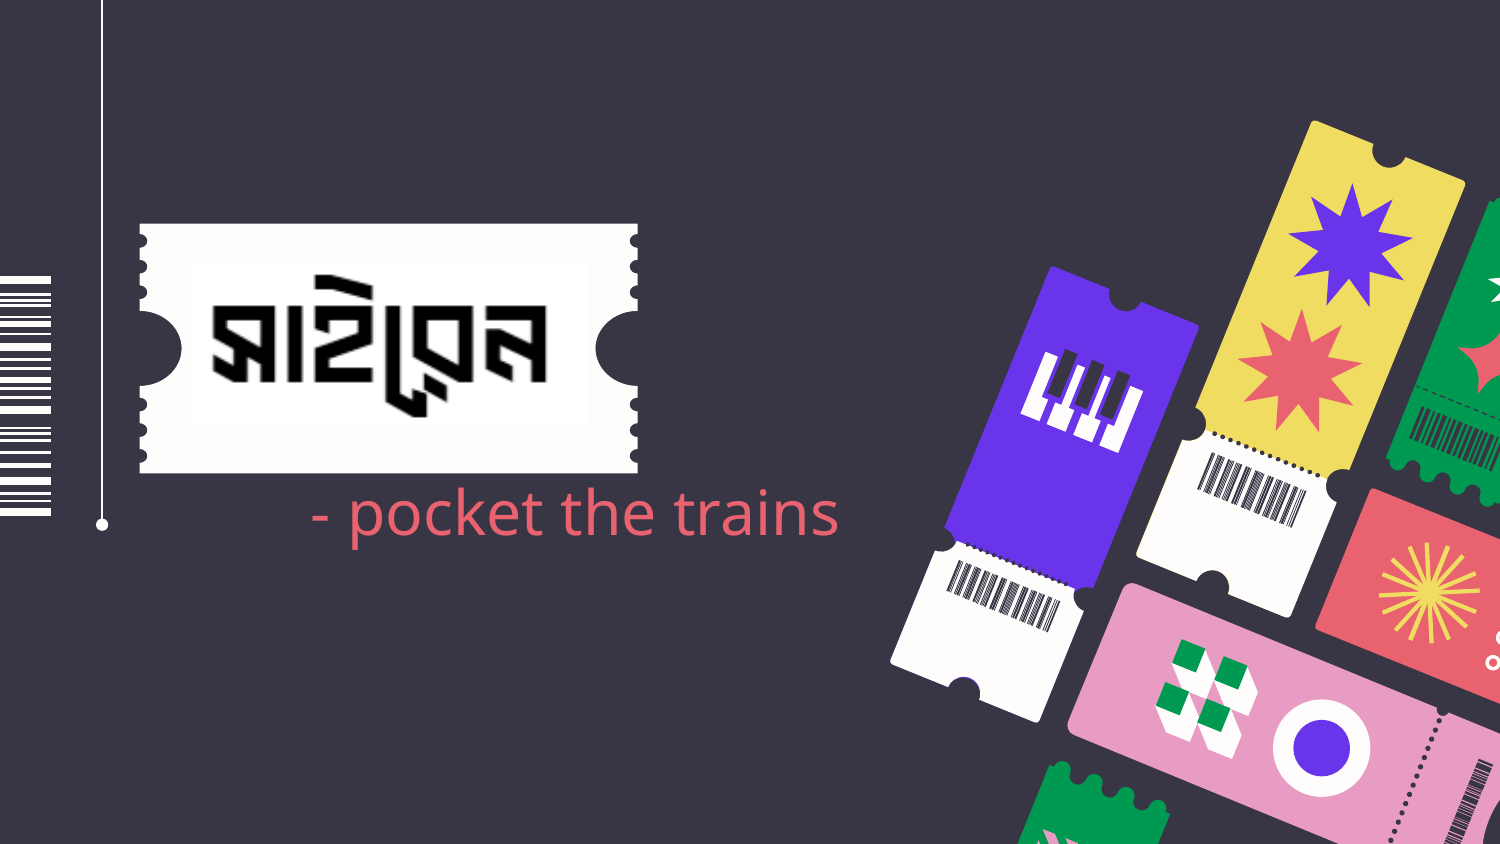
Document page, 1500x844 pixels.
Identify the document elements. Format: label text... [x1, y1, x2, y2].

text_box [888, 118, 1500, 844]
text_box [139, 223, 638, 474]
picture [192, 263, 589, 424]
title - pocket the trains [116, 185, 883, 563]
